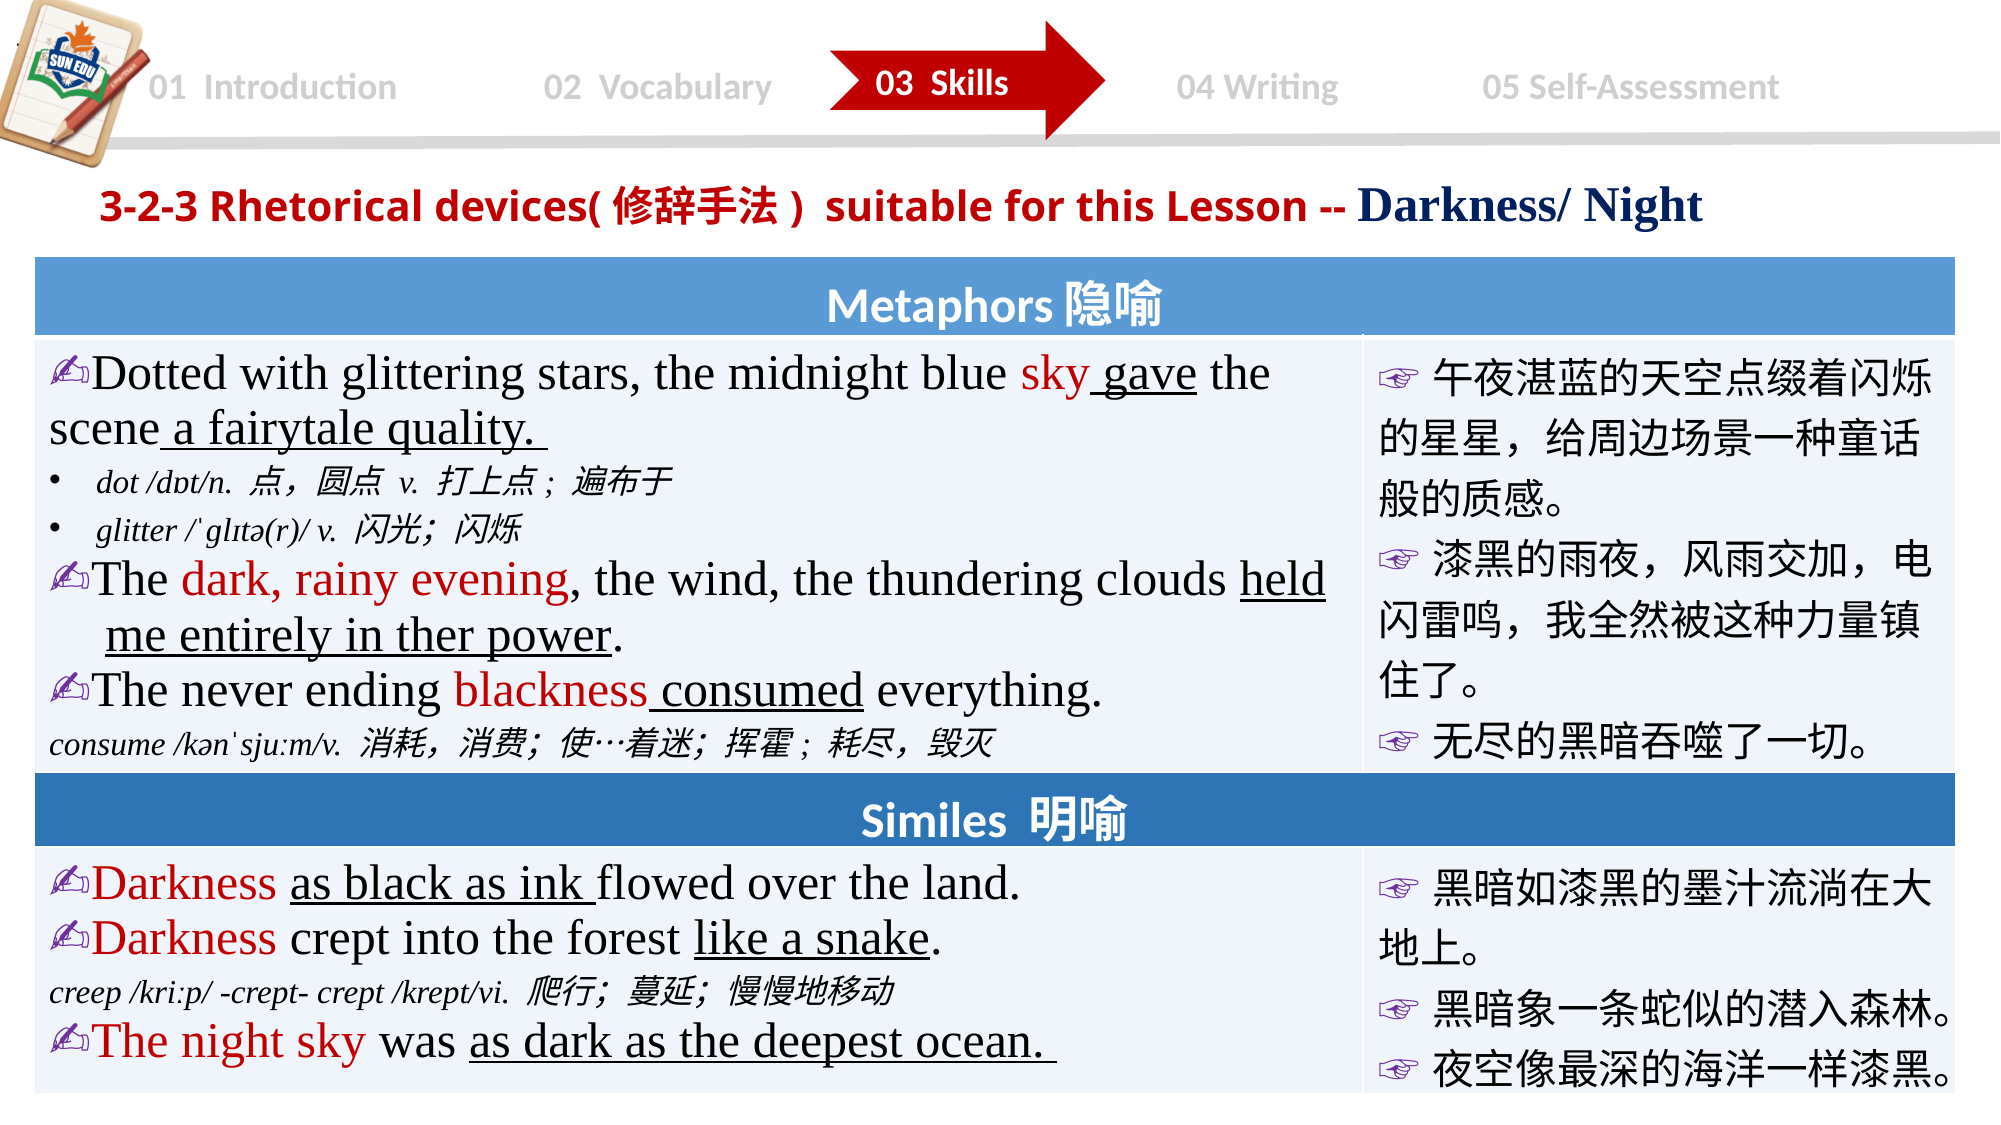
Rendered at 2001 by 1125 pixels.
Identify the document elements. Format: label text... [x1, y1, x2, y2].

text_box 03 Skills [829, 20, 1106, 137]
table_cell ✍Dotted with glittering stars, the midnight blue sky gave the scene a fairytale quality. dot /dɒt/n. 点，圆点 v. 打上点; 遍布于 glitter /ˈɡlɪtə(r)/ v. 闪光；闪烁 ✍The dark, rainy evening, the wind, the thundering clouds held me entirely in ther power. ✍The never ending blackness consumed everything. consume /kənˈsjuːm/v. 消耗，消费；使…着迷；挥霍; 耗尽，毁灭 [35, 340, 1362, 771]
table_cell ☞午夜湛蓝的天空点缀着闪烁的星星，给周边场景一种童话般的质感。 ☞漆黑的雨夜，风雨交加，电闪雷鸣，我全然被这种力量镇住了。 ☞无尽的黑暗吞噬了一切。 [1364, 340, 1955, 771]
table_cell ☞黑暗如漆黑的墨汁流淌在大地上。 ☞黑暗象一条蛇似的潜入森林。 ☞夜空像最深的海洋一样漆黑。 [1364, 848, 1955, 1093]
table_cell ✍Darkness as black as ink flowed over the land. ✍Darkness crept into the forest like a snake. creep /kriːp/ -crept- crept /krept/vi. 爬行；蔓延；慢慢地移动 ✍The night sky was as dark as the deepest ocean. [35, 848, 1362, 1093]
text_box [142, 137, 2000, 144]
table_cell Similes 明喻 [35, 773, 1955, 846]
picture [0, 0, 162, 178]
text_box 3-2-3 Rhetorical devices(修辞手法) suitable for this Lesson -- Darkness/ Night [84, 164, 1903, 240]
table_header Metaphors隐喻 [35, 257, 1955, 335]
text_box 01 Introduction 02 Vocabulary 03 Skills 04 Writing 05 Self-Assessment [142, 42, 1045, 117]
text_box 01 Introduction 02 Vocabulary 03 Skills 04 Writing 05 Self-Assessment [1069, 42, 1926, 117]
